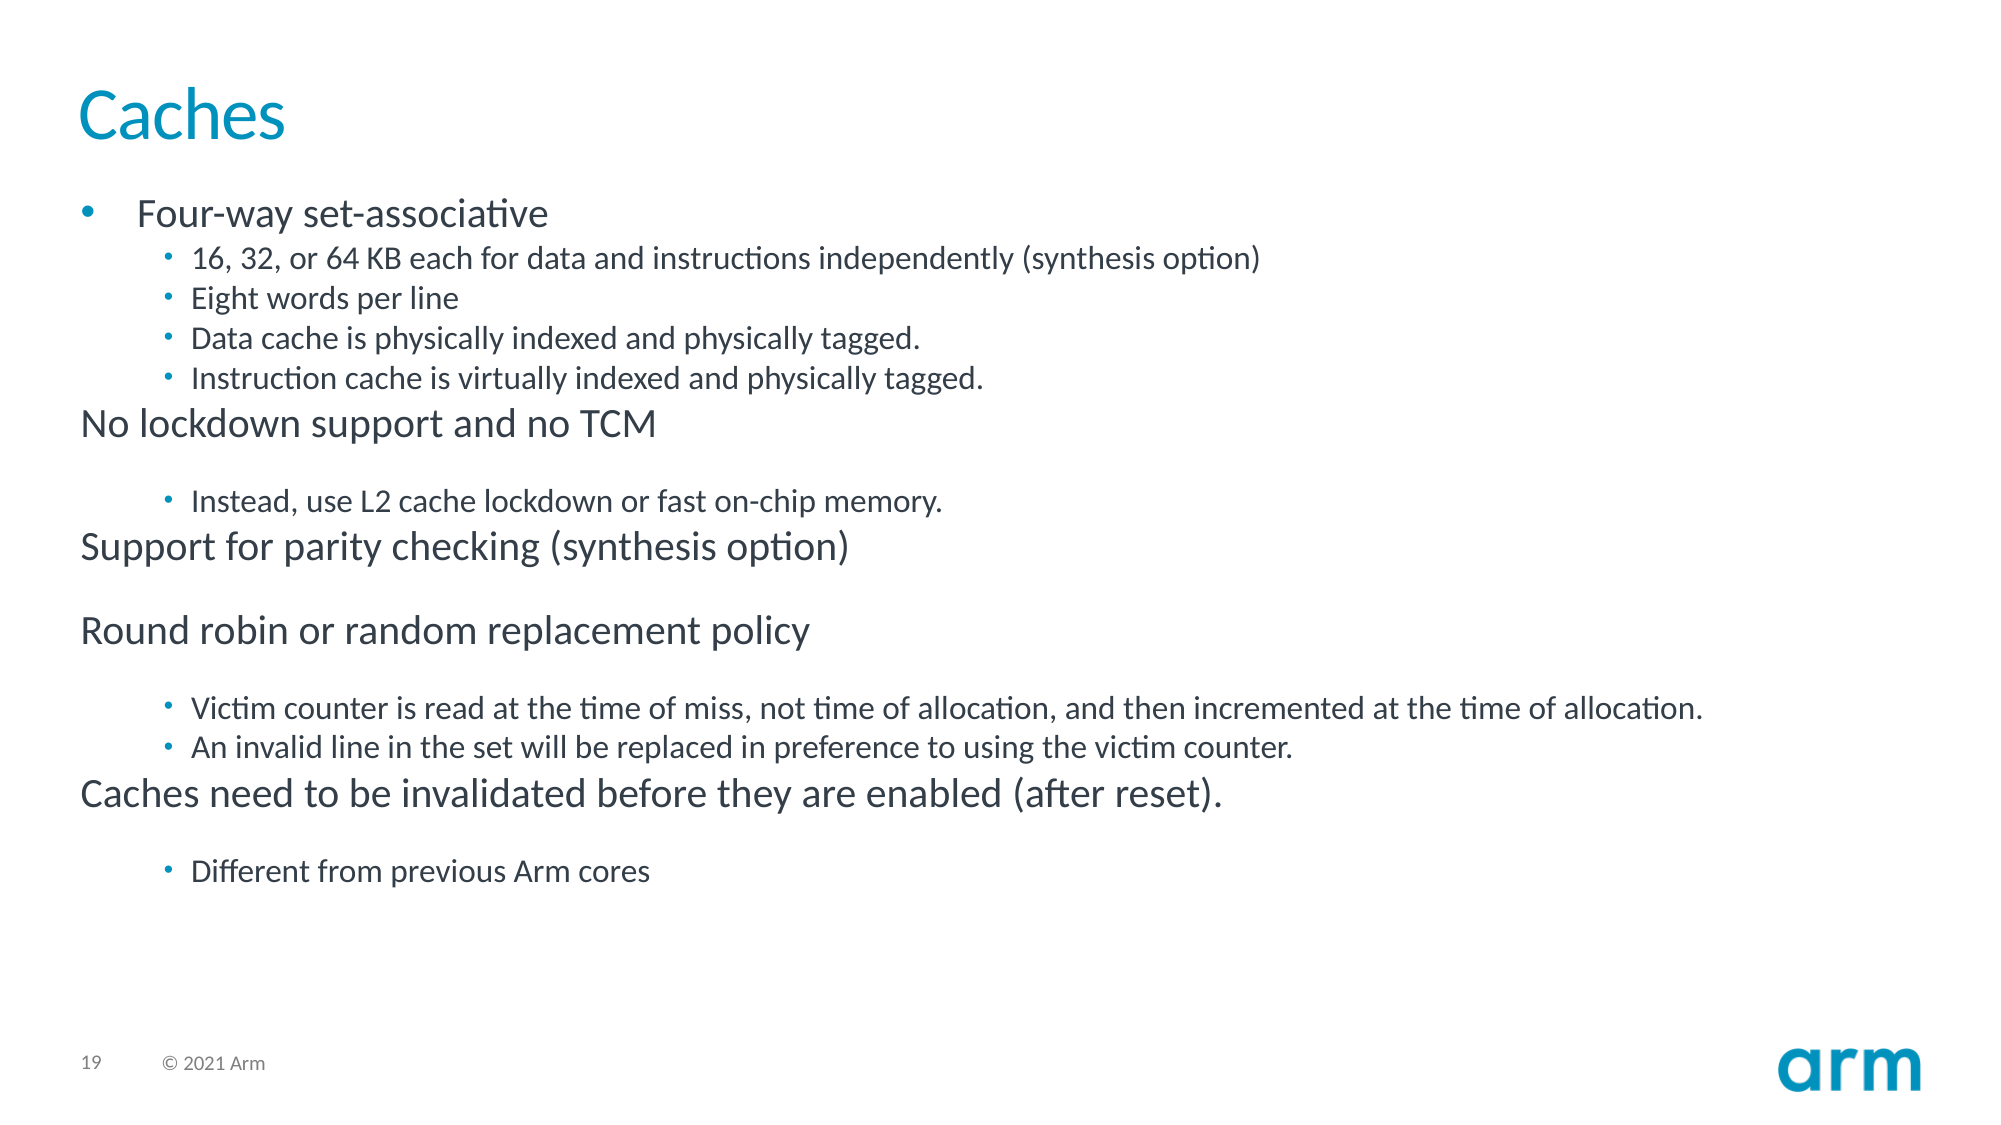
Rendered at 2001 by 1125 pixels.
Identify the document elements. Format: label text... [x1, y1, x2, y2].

title Caches [78, 78, 1922, 186]
list Four-way set-associative 16, 32, or 64 KB each for data and instructions independently (synthesis option) Eight words per line Data cache is physically indexed and physically tagged. Instruction cache is virtually indexed and physically tagged. No lockdown support and no TCM Instead, use L2 cache lockdown or fast on-chip memory. Support for parity checking (synthesis option) Round robin or random replacement policy Victim counter is read at the time of miss, not time of allocation, and then incremented at the time of allocation. An invalid line in the set will be replaced in preference to using the victim counter. Caches need to be invalidated before they are enabled (after reset). Different from previous Arm cores [80, 186, 1915, 857]
picture [1777, 1047, 1922, 1093]
